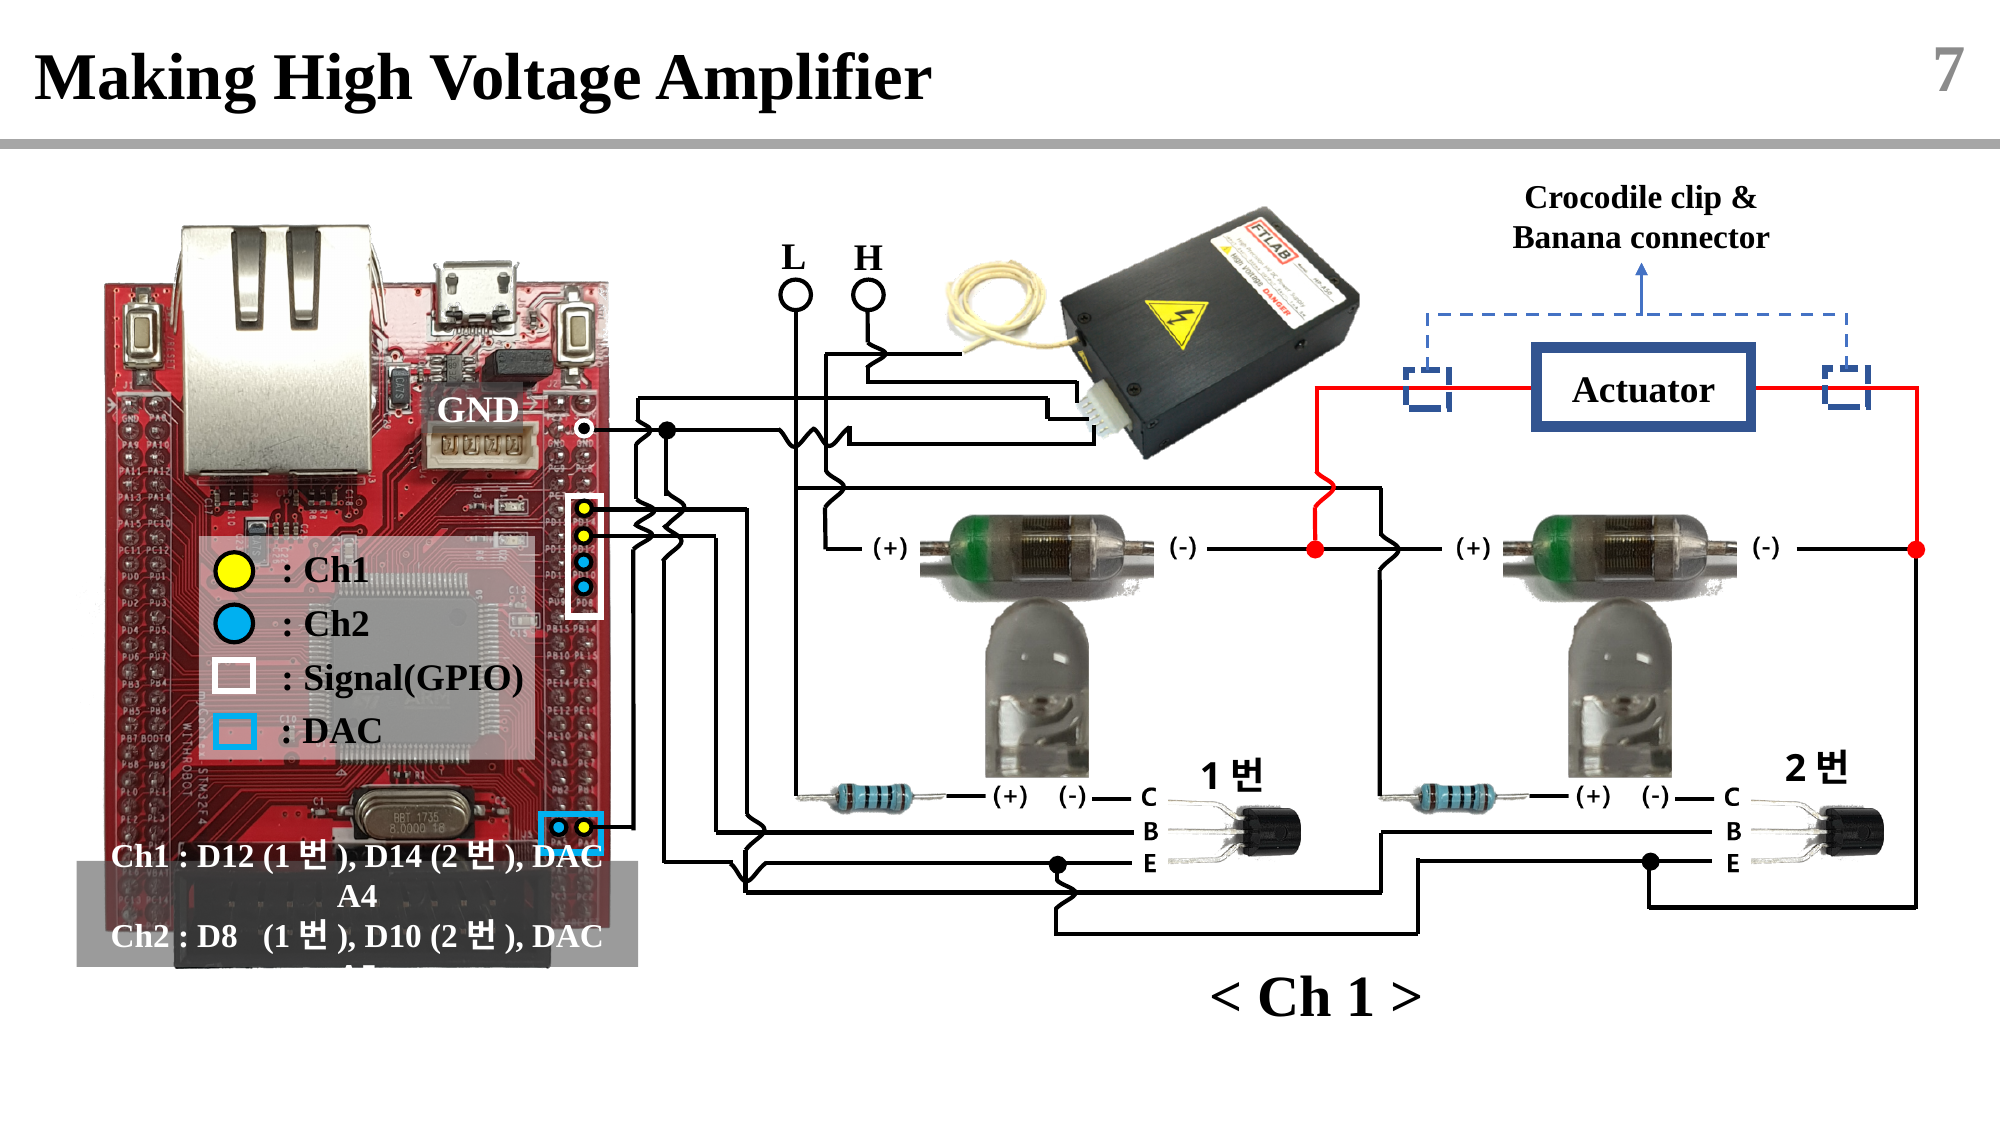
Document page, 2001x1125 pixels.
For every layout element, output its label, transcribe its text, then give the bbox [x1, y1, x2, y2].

slide_number 7 [1791, 34, 1982, 95]
title Making High Voltage Amplifier [19, 23, 1631, 132]
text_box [72, 201, 1926, 1037]
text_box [1691, 213, 1797, 419]
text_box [1481, 209, 1588, 424]
text_box Crocodile clip & Banana connector [1484, 168, 1799, 201]
